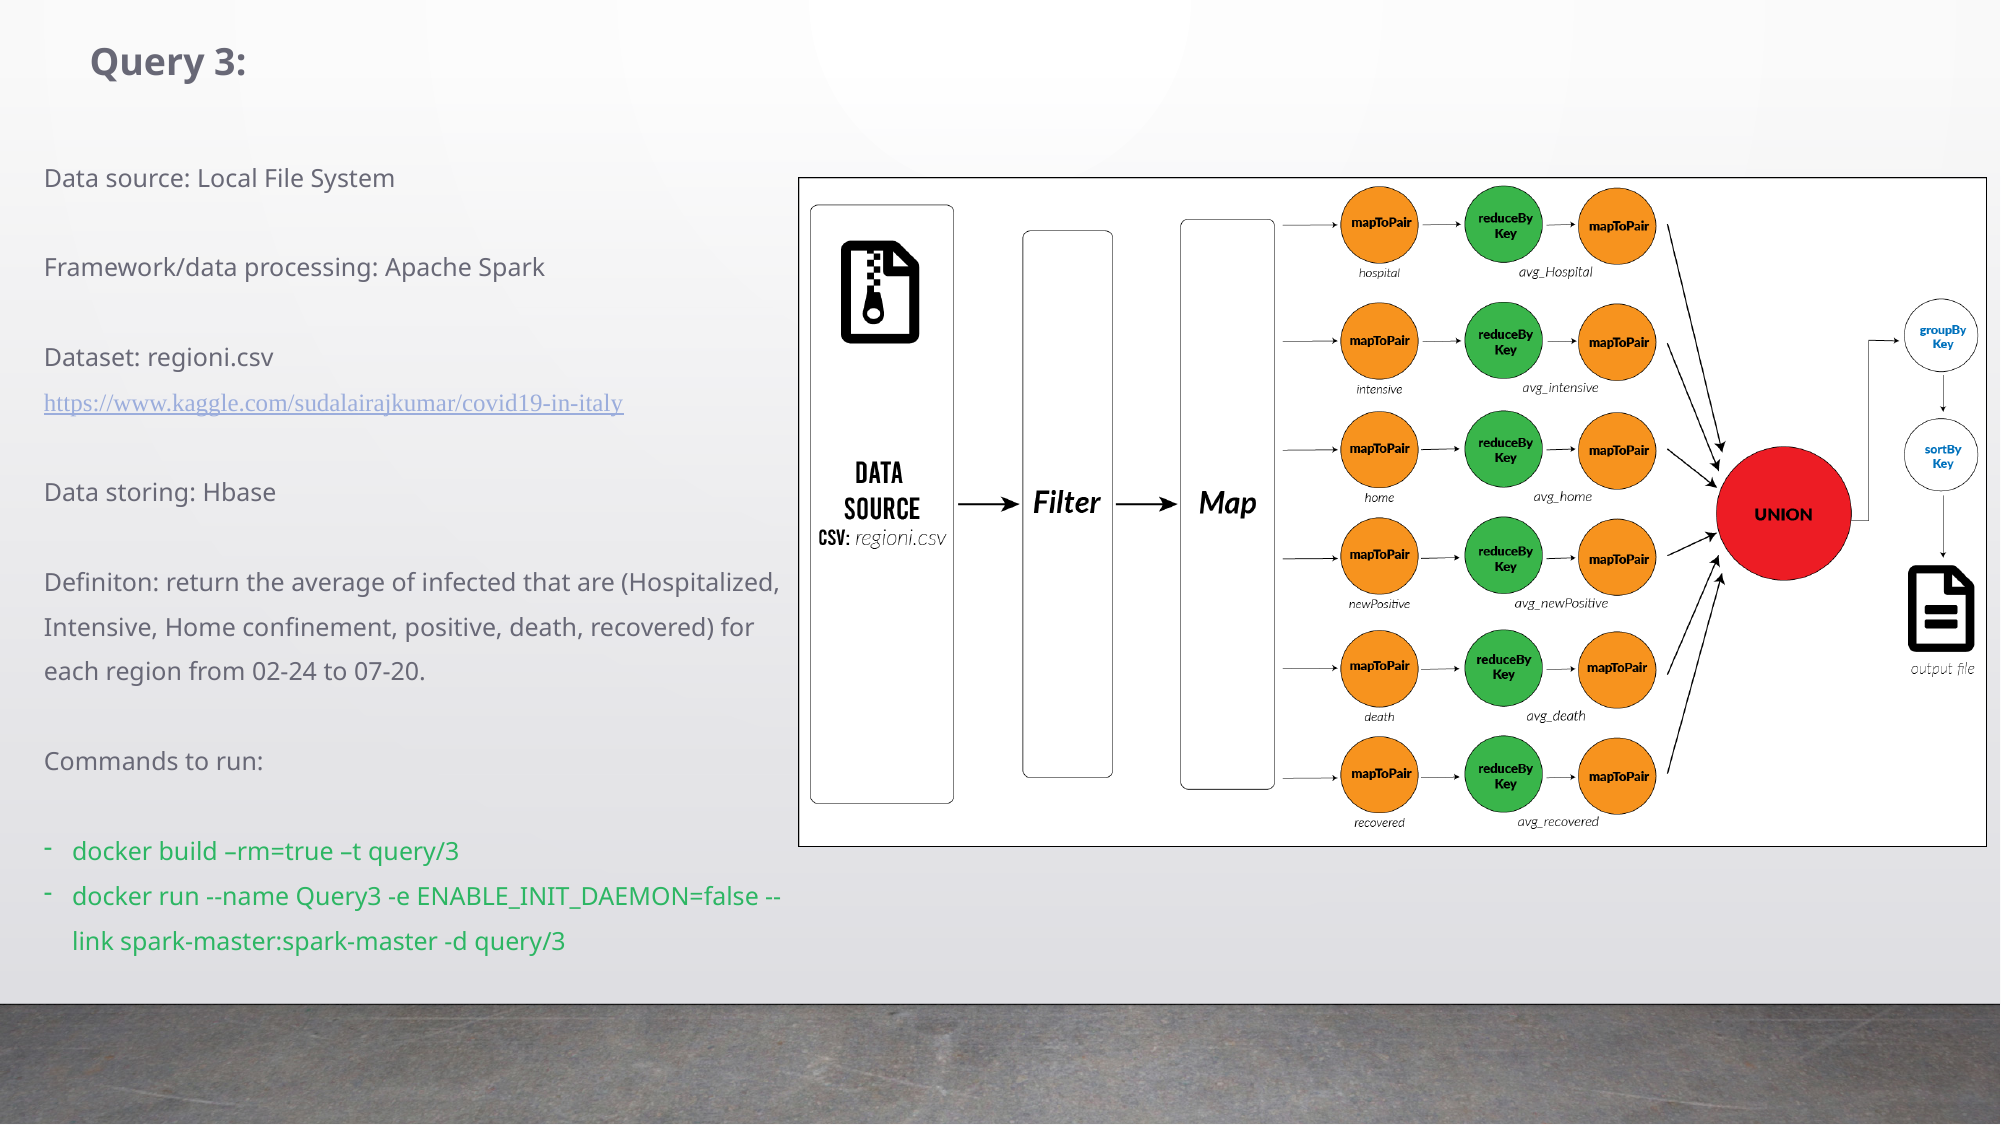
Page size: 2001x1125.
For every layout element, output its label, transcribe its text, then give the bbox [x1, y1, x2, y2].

picture [0, 1004, 2000, 1124]
picture [797, 177, 1988, 847]
text_box Query 3: [29, 30, 307, 91]
text_box Data source: Local File System Framework/data processing: Apache Spark Dataset: regioni.csv https://www.kaggle.com/sudalairajkumar/covid19-in-italy Data storing: Hbase Definiton: return the average of infected that are (Hospitalized, Intensive, Home confinement, positive, death, recovered) for each region from 02-24 to 07-20. Commands to run: docker build –rm=true –t query/3 docker run --name Query3 -e ENABLE_INIT_DAEMON=false --link spark-master:spark-master -d query/3 [29, 139, 799, 963]
